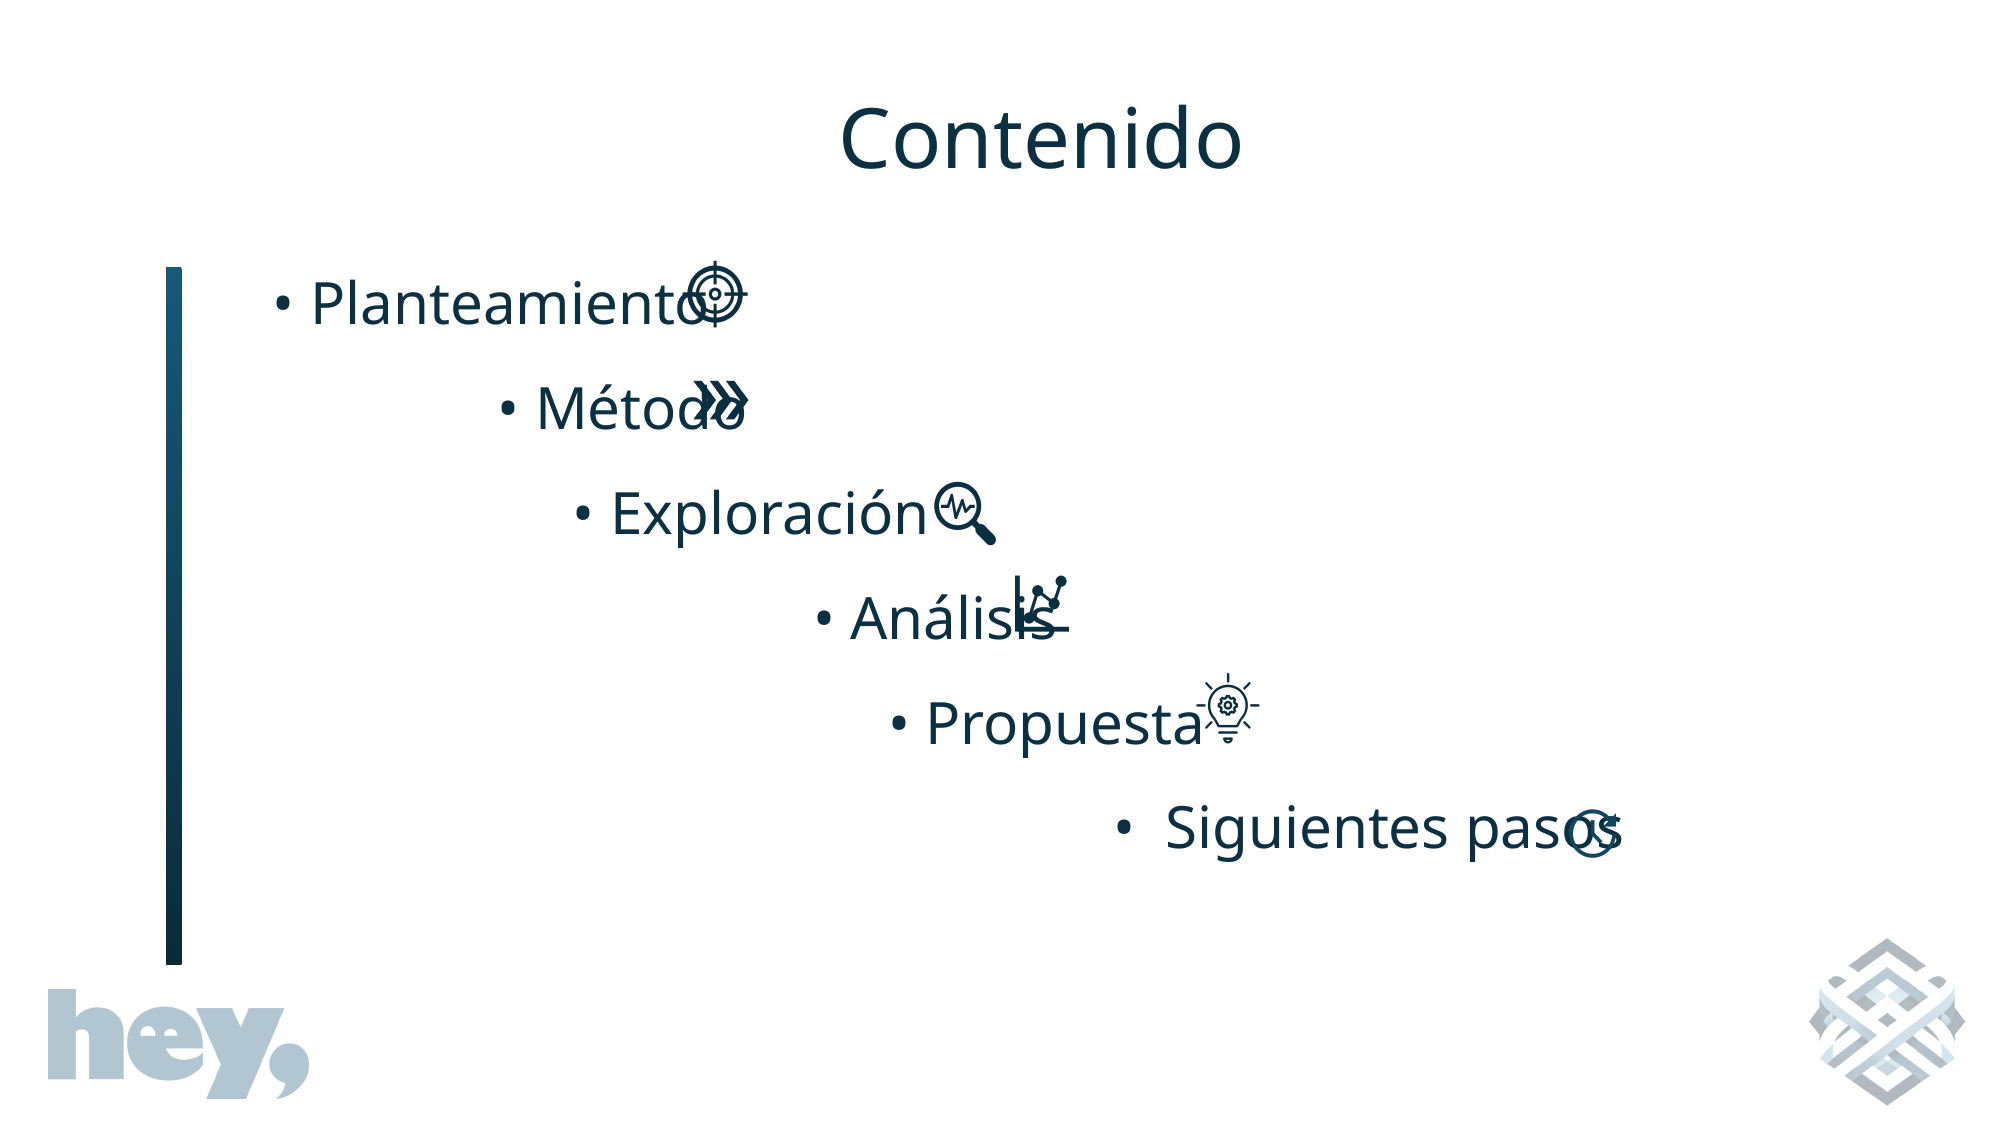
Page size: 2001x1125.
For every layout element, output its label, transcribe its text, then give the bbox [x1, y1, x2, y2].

text_box [165, 266, 183, 966]
picture [48, 988, 309, 1100]
picture [1803, 937, 1974, 1109]
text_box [257, 223, 1924, 865]
text_box Contenido [520, 67, 1564, 215]
